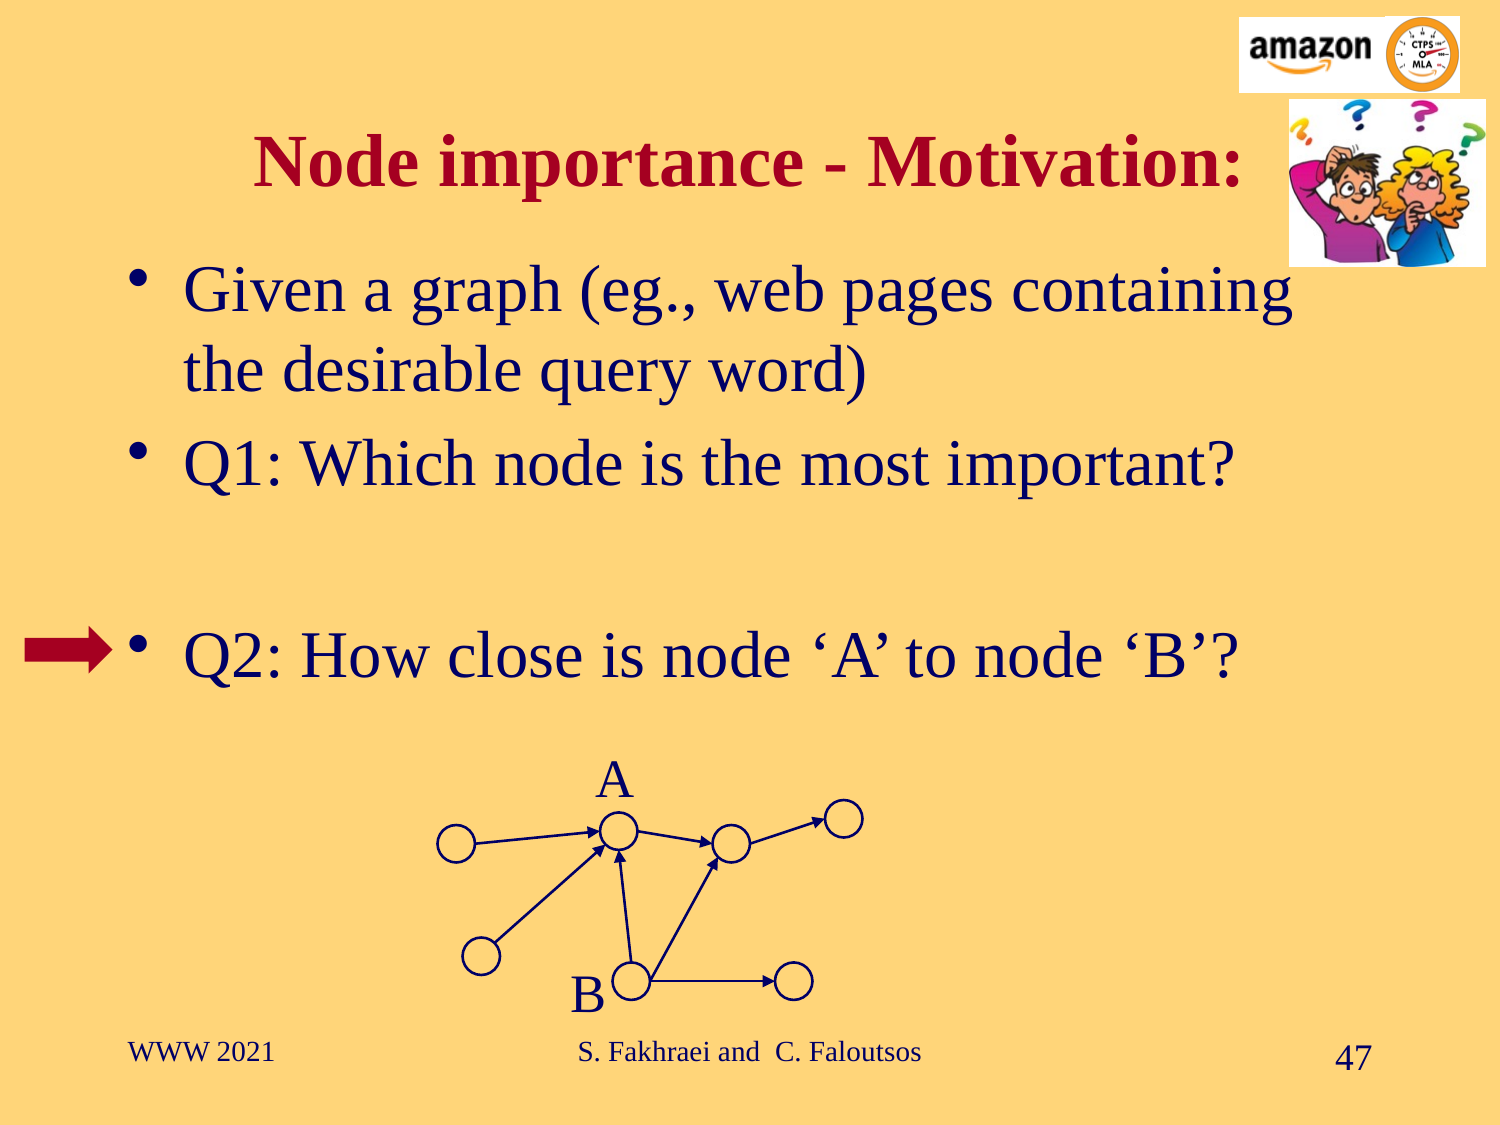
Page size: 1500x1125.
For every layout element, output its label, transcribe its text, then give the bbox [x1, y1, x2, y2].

title Node importance - Motivation: [112, 99, 1288, 213]
picture [1289, 99, 1486, 267]
footer S. Fakhraei and C. Faloutsos [512, 1024, 988, 1101]
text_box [638, 830, 712, 844]
slide_number WWW 2021 [112, 1024, 426, 1101]
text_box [494, 845, 606, 942]
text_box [476, 830, 599, 844]
text_box [825, 800, 863, 838]
text_box [600, 816, 638, 850]
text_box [650, 982, 762, 989]
text_box [24, 625, 113, 674]
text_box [750, 818, 824, 844]
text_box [618, 849, 632, 963]
text_box [437, 825, 474, 863]
text_box [622, 962, 649, 1000]
list Given a graph (eg., web pages containing the desirable query word) Q1: Which node is the most important? Q2: How close is node ‘A’ to node ‘B’? [112, 237, 1388, 1001]
picture [1239, 16, 1460, 93]
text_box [651, 858, 719, 980]
text_box B [555, 950, 622, 1031]
text_box [713, 825, 749, 863]
slide_number 47 [1074, 1024, 1388, 1101]
text_box A [580, 735, 650, 816]
text_box [462, 937, 501, 976]
text_box [775, 962, 813, 1000]
